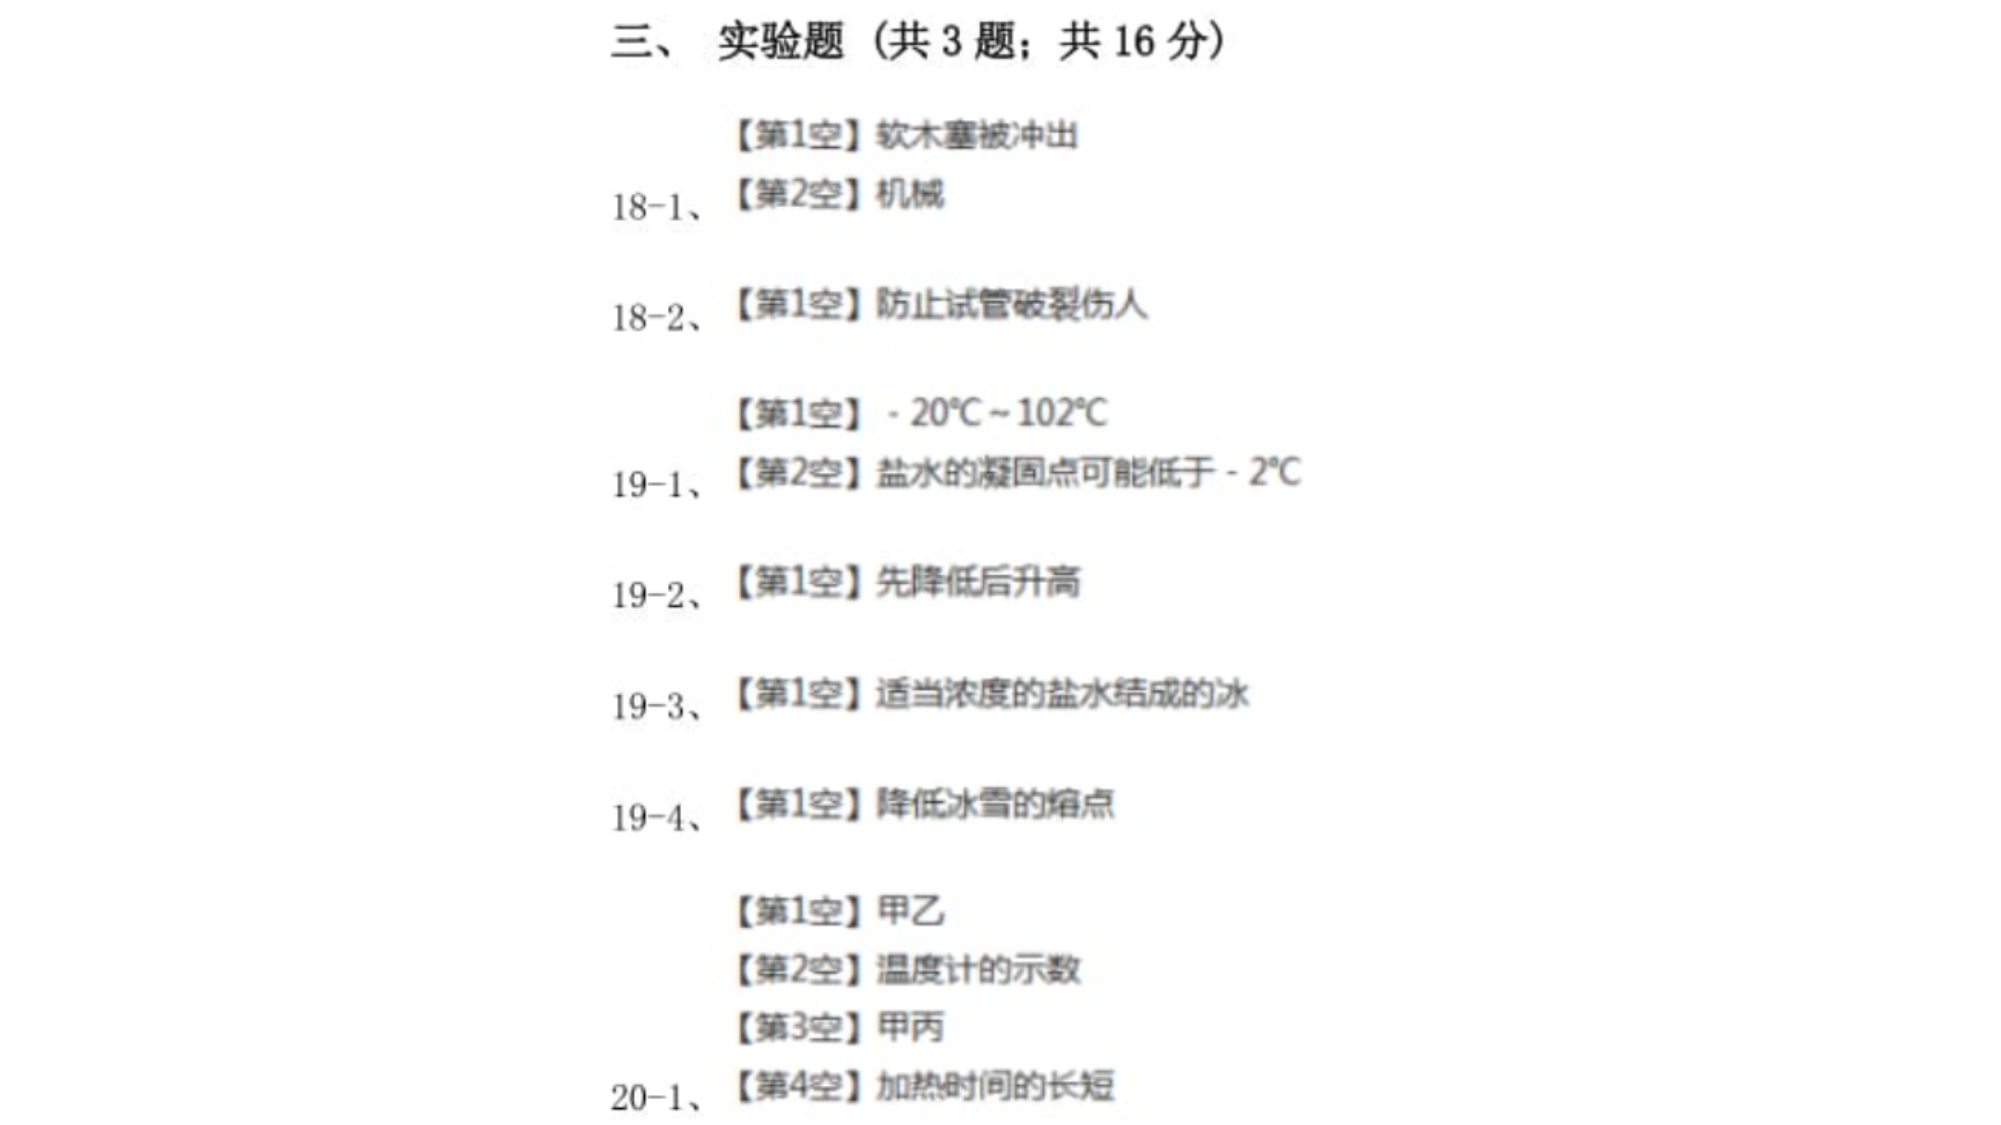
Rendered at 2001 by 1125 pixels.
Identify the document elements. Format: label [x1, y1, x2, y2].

picture [553, 0, 1447, 1125]
